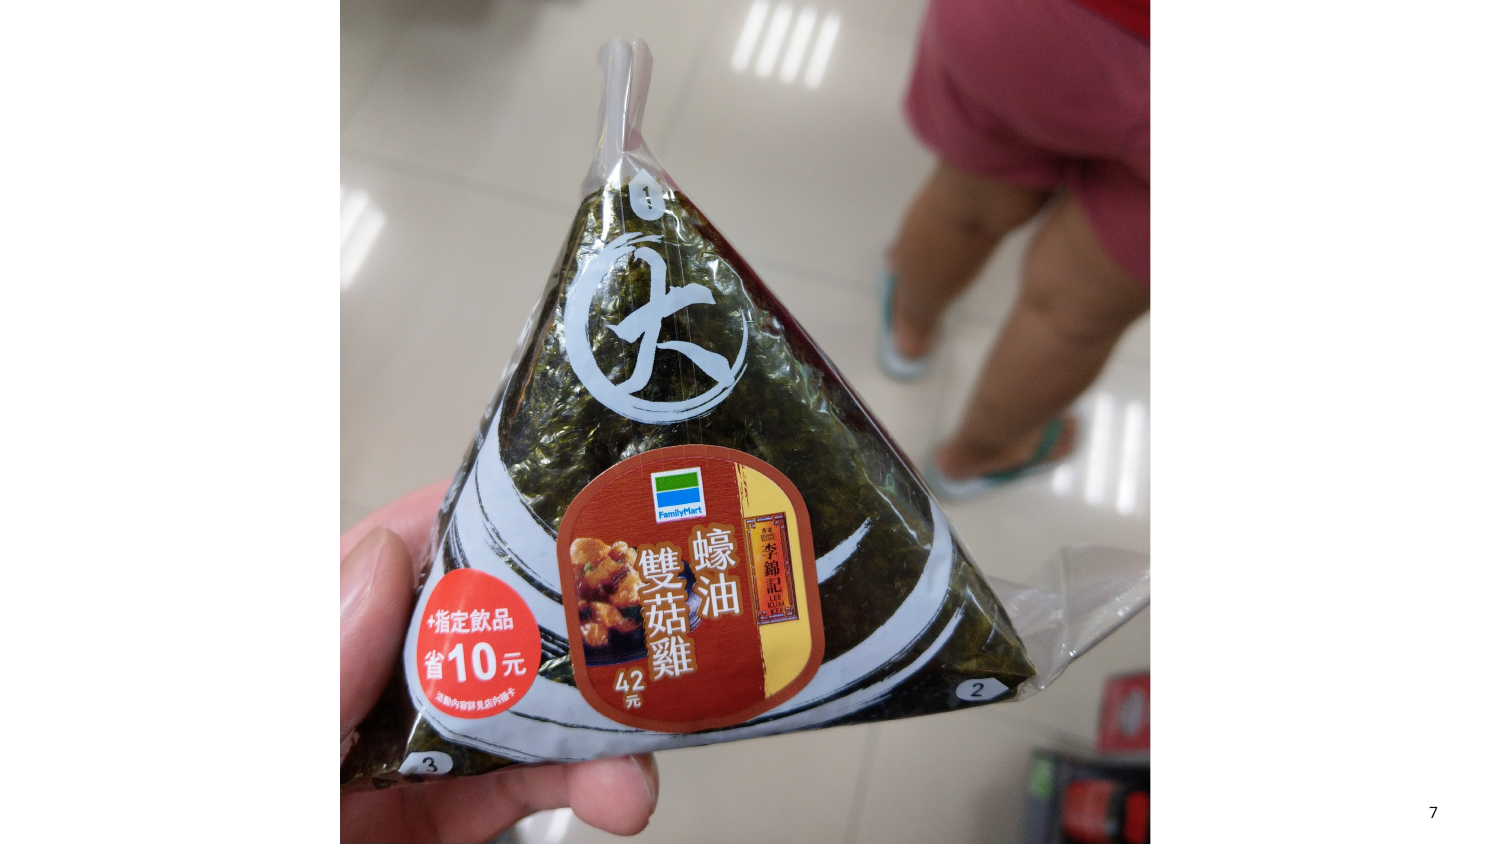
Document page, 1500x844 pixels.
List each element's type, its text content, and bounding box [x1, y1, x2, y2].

slide_number 7 [1333, 796, 1454, 830]
picture [339, 0, 1151, 844]
